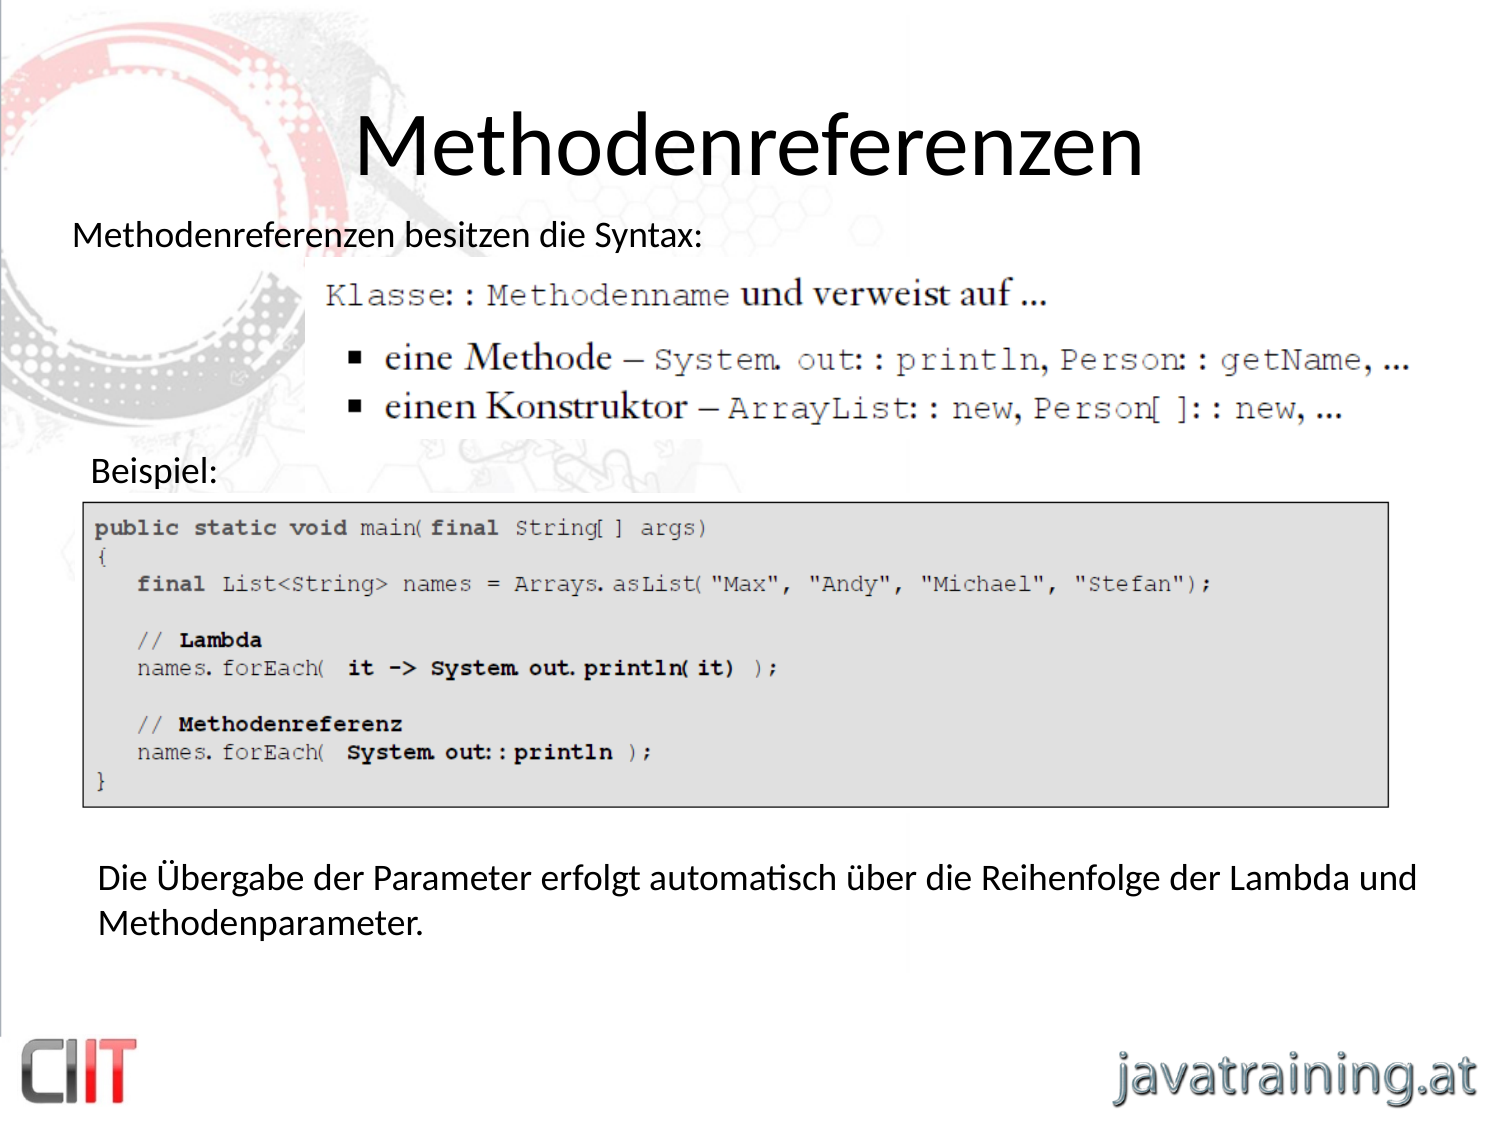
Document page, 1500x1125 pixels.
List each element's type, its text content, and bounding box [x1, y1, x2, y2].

picture [0, 0, 1500, 1125]
text_box Die Übergabe der Parameter erfolgt automatisch über die Reihenfolge der Lambda und Methodenparameter. [82, 845, 1444, 951]
text_box Methodenreferenzen besitzen die Syntax: [57, 202, 719, 262]
title Methodenreferenzen [75, 45, 1425, 233]
text_box Beispiel: [75, 438, 234, 492]
